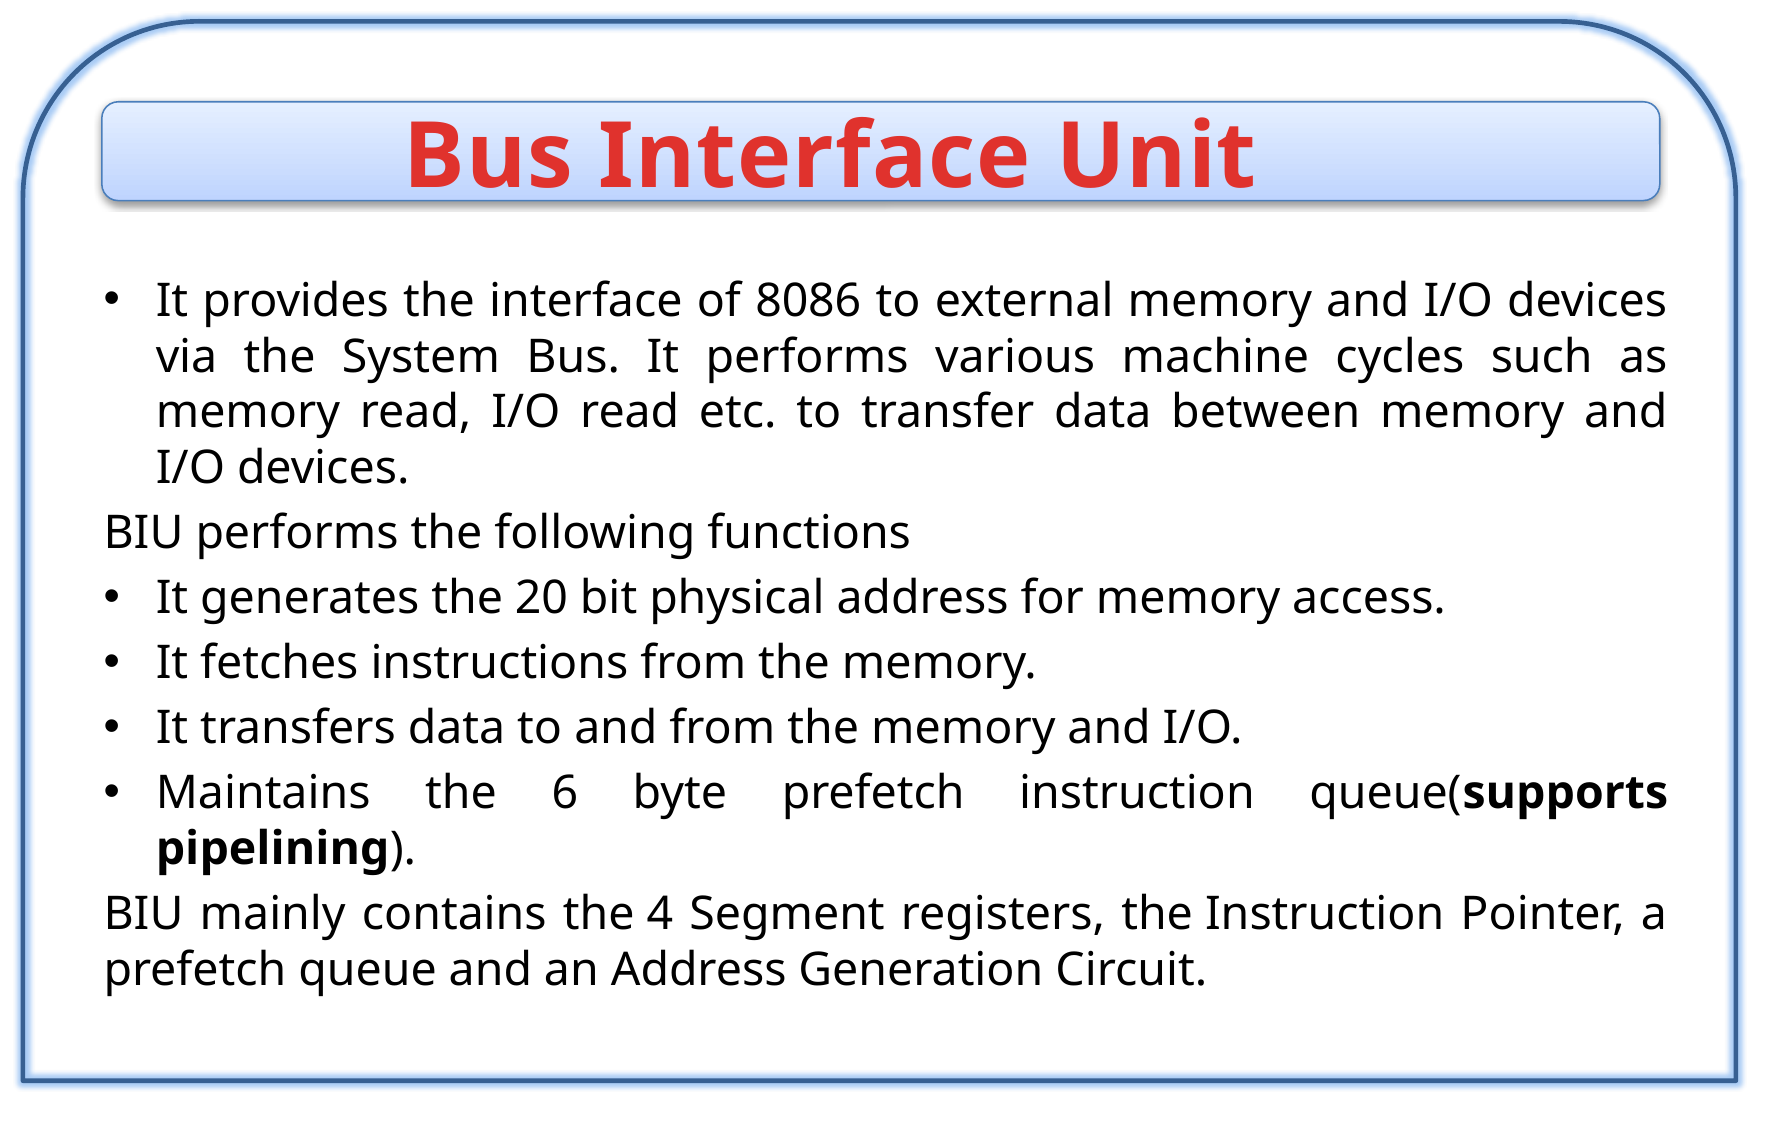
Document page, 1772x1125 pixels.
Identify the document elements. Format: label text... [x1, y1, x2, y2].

text_box [20, 19, 1738, 1083]
text_box Bus Interface Unit [101, 100, 1661, 202]
